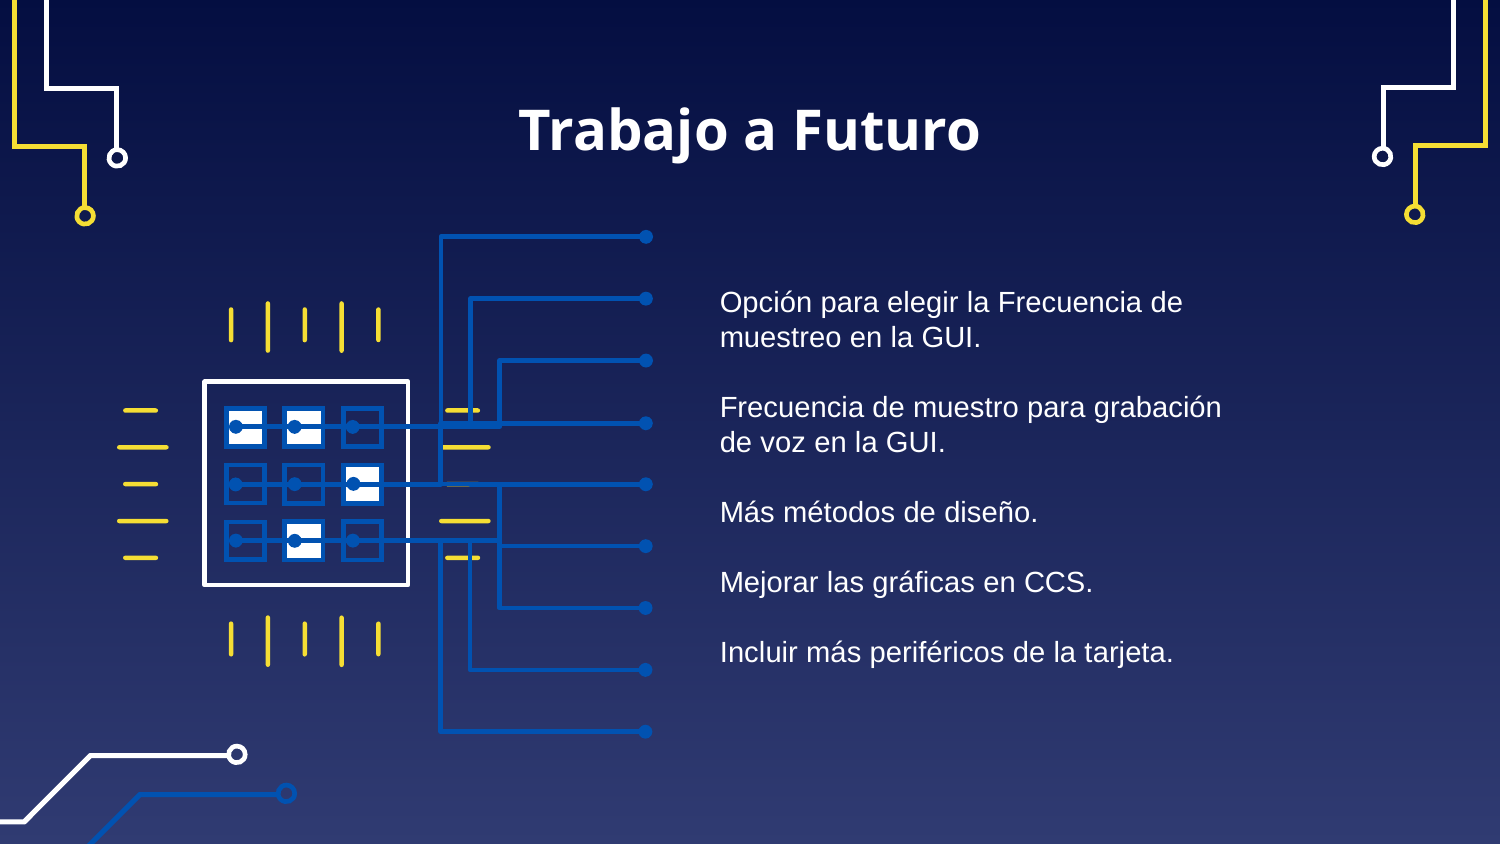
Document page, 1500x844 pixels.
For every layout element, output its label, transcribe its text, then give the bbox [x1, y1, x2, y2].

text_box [235, 422, 647, 485]
title Trabajo a Futuro [116, 88, 1383, 167]
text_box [352, 360, 647, 422]
text_box Opción para elegir la Frecuencia de muestreo en la GUI. Frecuencia de muestro para grabación de voz en la GUI. Más métodos de diseño. Mejorar las gráficas en CCS. Incluir más periféricos de la tarjeta. [704, 275, 1265, 676]
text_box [353, 483, 646, 538]
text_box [235, 540, 646, 732]
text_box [235, 236, 647, 422]
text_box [294, 298, 647, 421]
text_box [116, 300, 348, 668]
